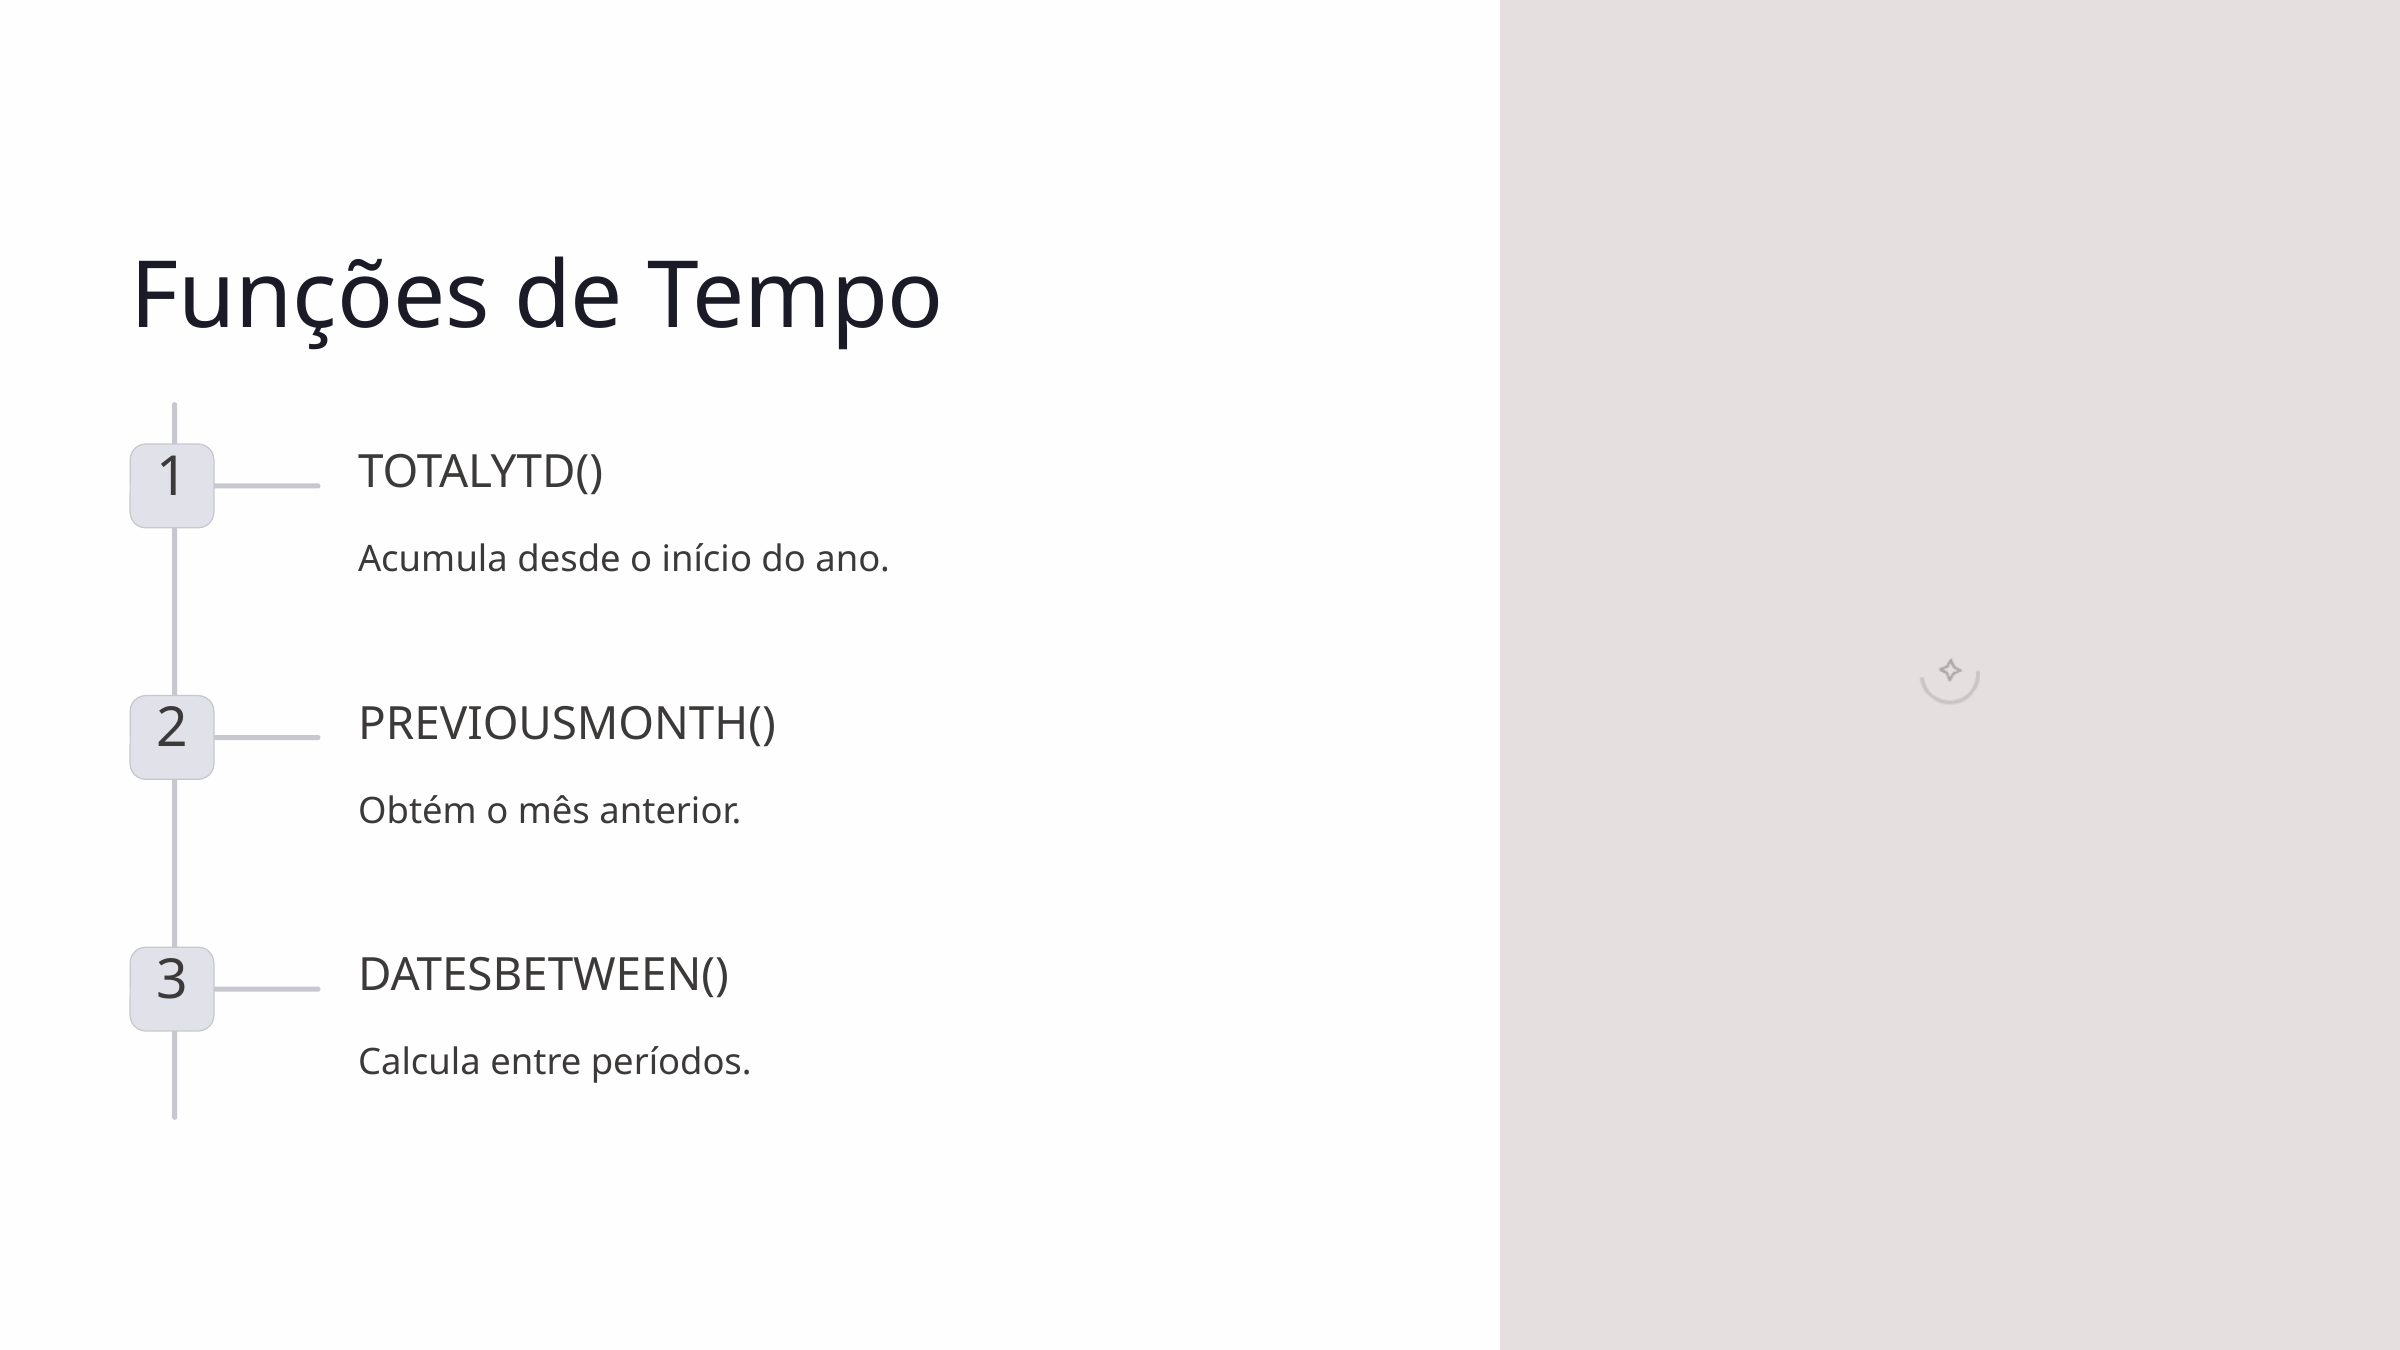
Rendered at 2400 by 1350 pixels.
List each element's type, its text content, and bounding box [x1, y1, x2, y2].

text_box [130, 695, 214, 780]
text_box [214, 735, 321, 741]
text_box Calcula entre períodos. [358, 1023, 1370, 1083]
text_box [214, 986, 321, 992]
text_box DATESBETWEEN() [358, 942, 824, 1001]
text_box Obtém o mês anterior. [358, 771, 1370, 831]
text_box Funções de Tempo [130, 230, 1061, 347]
text_box 1 [144, 451, 200, 521]
text_box [172, 402, 178, 444]
text_box [130, 443, 214, 528]
text_box [172, 780, 178, 947]
text_box [214, 483, 321, 489]
text_box TOTALYTD() [358, 439, 824, 498]
text_box Acumula desde o início do ano. [358, 519, 1370, 580]
text_box [172, 1031, 178, 1120]
text_box 3 [144, 954, 200, 1024]
text_box 2 [144, 702, 200, 773]
text_box [130, 947, 214, 1031]
text_box PREVIOUSMONTH() [358, 691, 824, 750]
text_box [172, 528, 178, 695]
picture [1499, 0, 2400, 1350]
